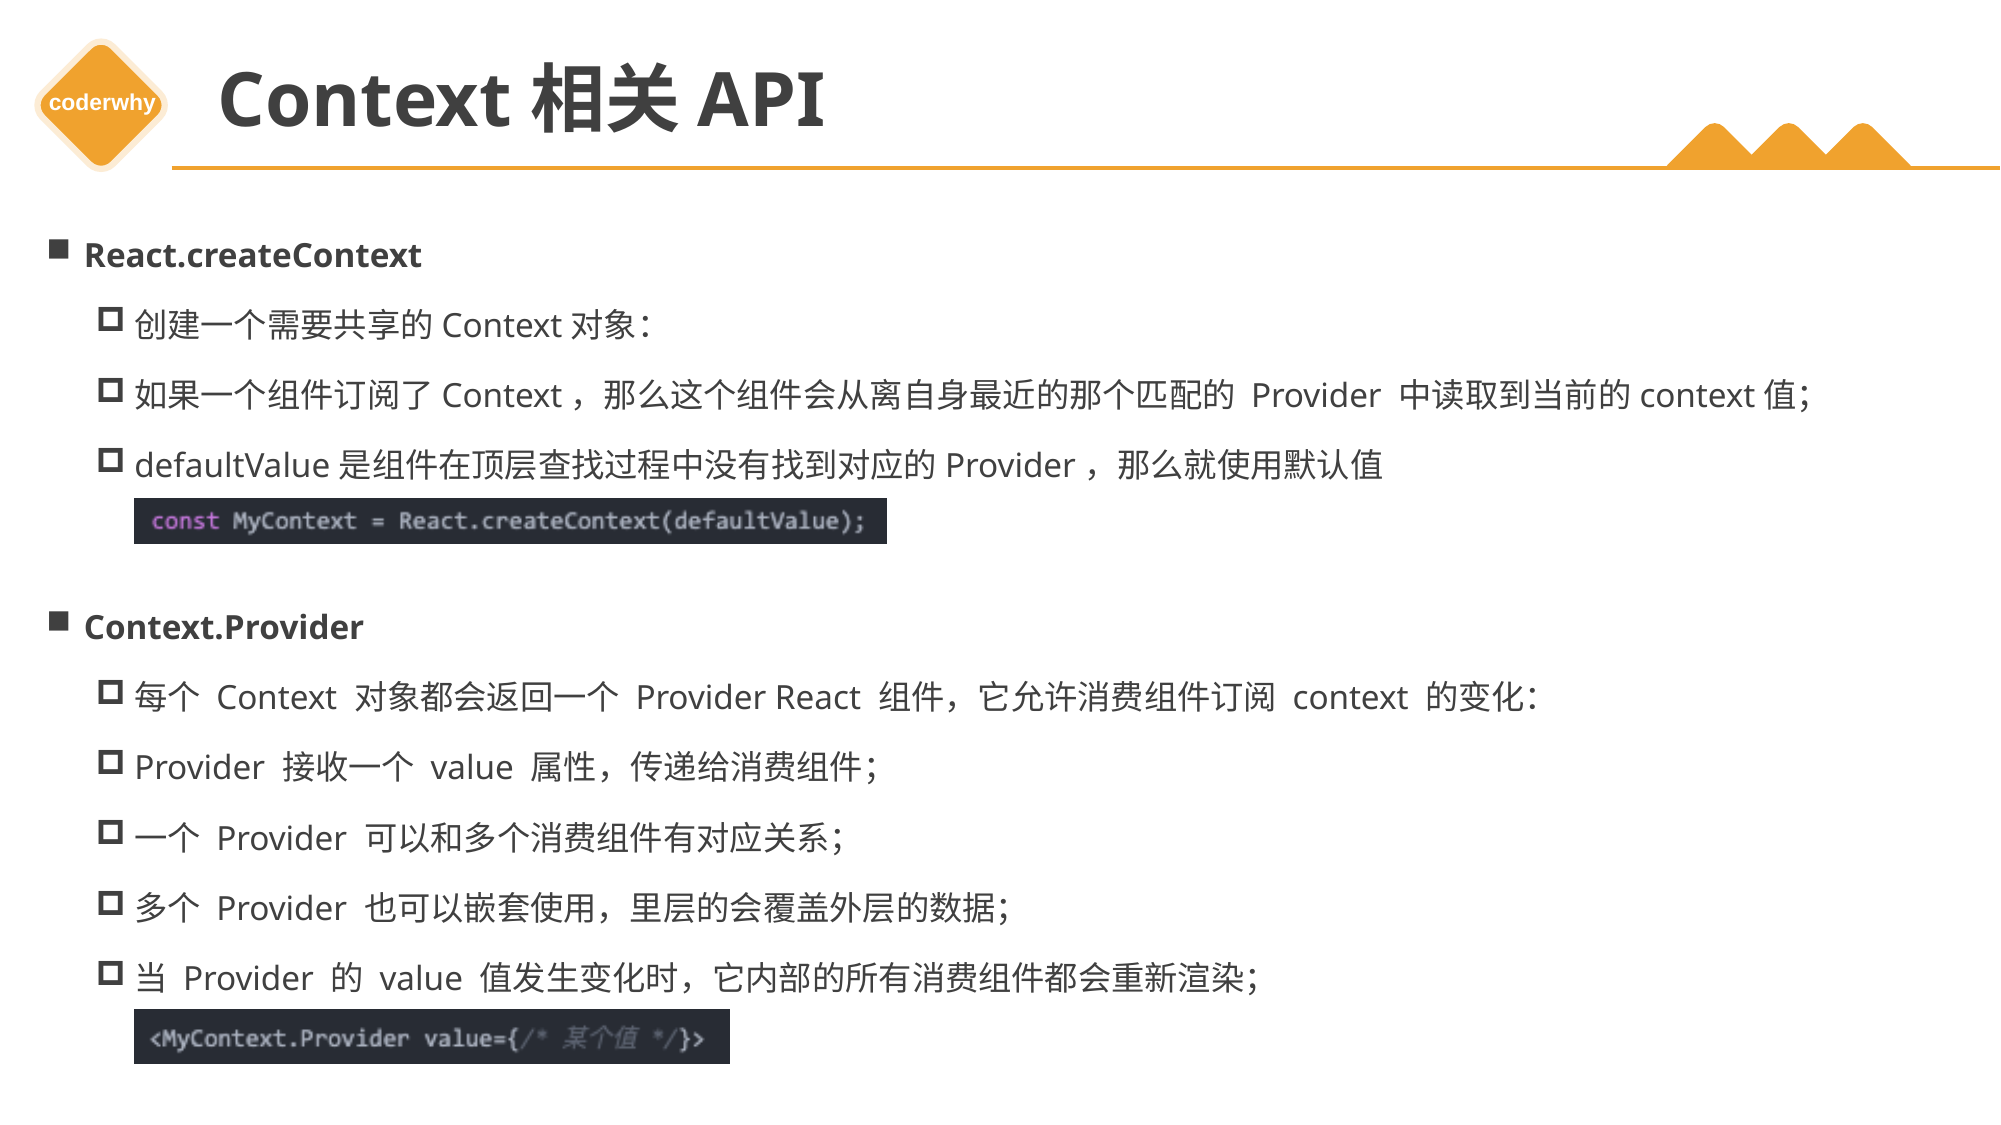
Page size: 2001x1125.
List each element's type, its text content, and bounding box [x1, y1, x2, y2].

picture [134, 497, 887, 544]
picture [134, 1009, 730, 1064]
list React.createContext 创建一个需要共享的Context对象： 如果一个组件订阅了Context，那么这个组件会从离自身最近的那个匹配的 Provider 中读取到当前的context值； defaultValue是组件在顶层查找过程中没有找到对应的Provider，那么就使用默认值 Context.Provider 每个 Context 对象都会返回一个 Provider React 组件，它允许消费组件订阅 context 的变化： Provider 接收一个 value 属性，传递给消费组件； 一个 Provider 可以和多个消费组件有对应关系； 多个 Provider 也可以嵌套使用，里层的会覆盖外层的数据； 当 Provider 的 value 值发生变化时，它内部的所有消费组件都会重新渲染； [31, 206, 1979, 1100]
title Context相关API [202, 43, 1857, 161]
